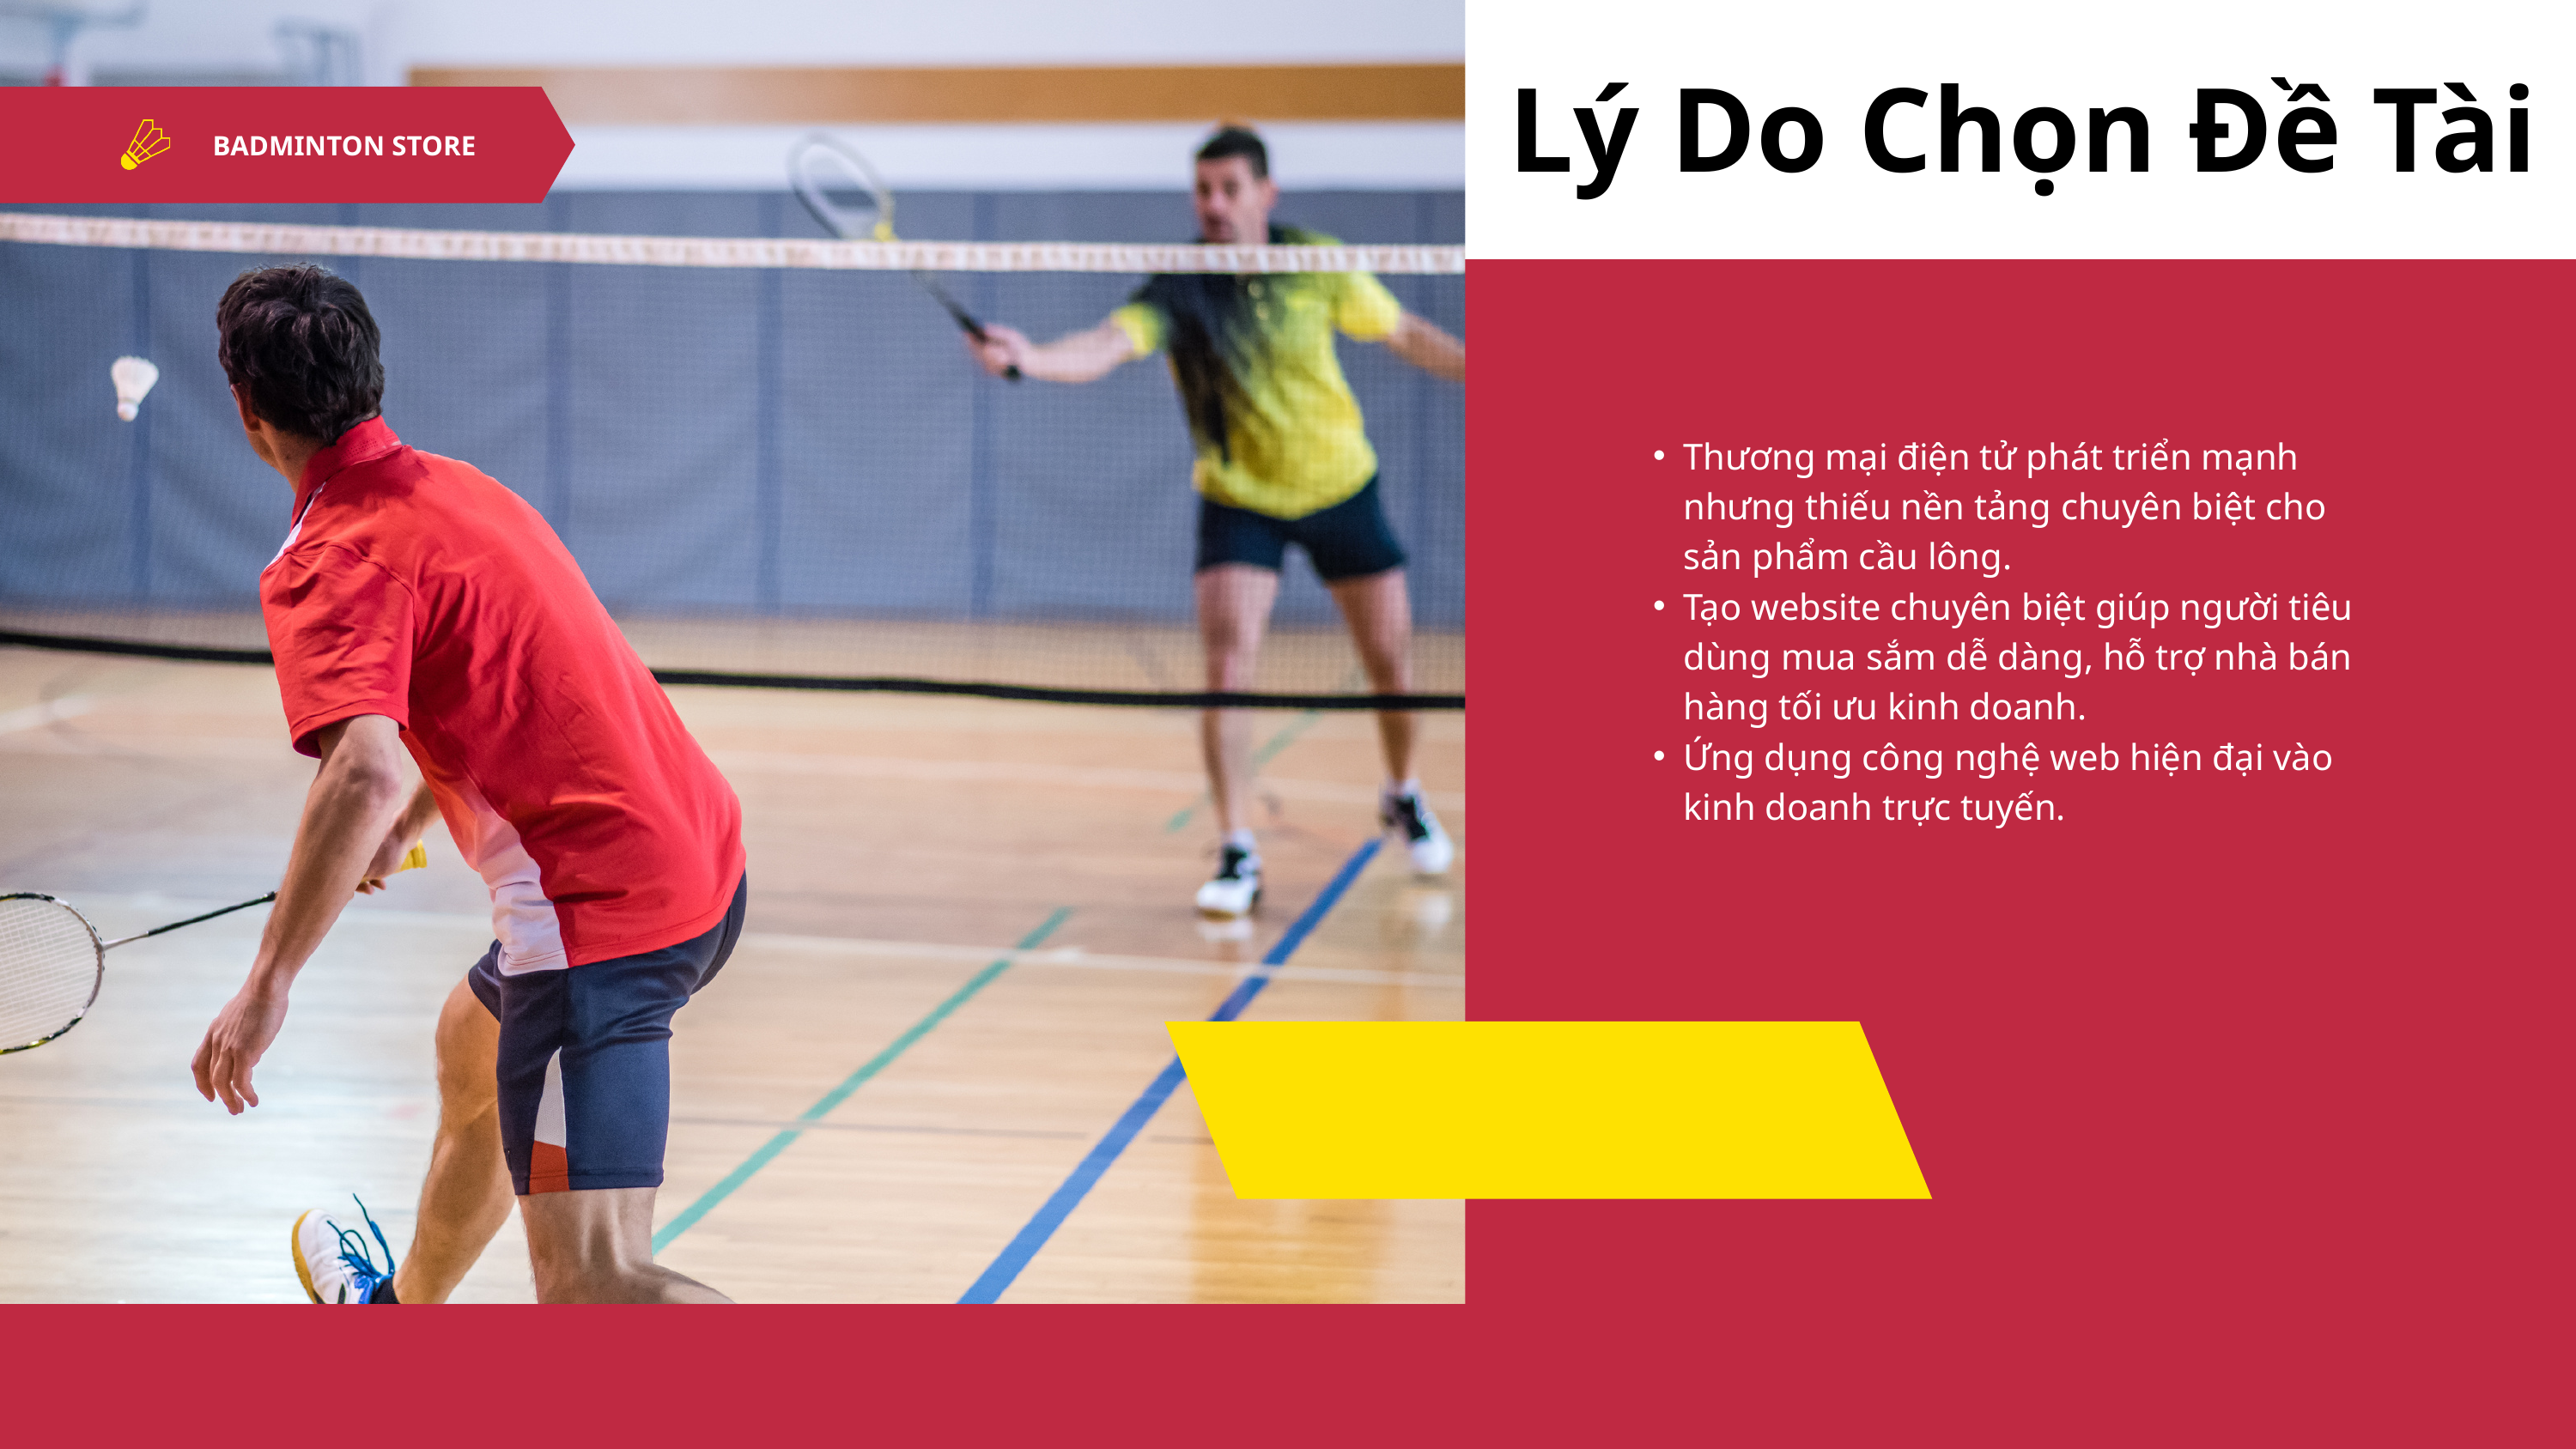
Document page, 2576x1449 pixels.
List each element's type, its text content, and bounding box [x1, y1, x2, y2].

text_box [0, 0, 1466, 1304]
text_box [0, 258, 2576, 1449]
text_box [1163, 1021, 1933, 1199]
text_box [0, 86, 576, 203]
text_box Lý Do Chọn Đề Tài [1508, 32, 2549, 196]
